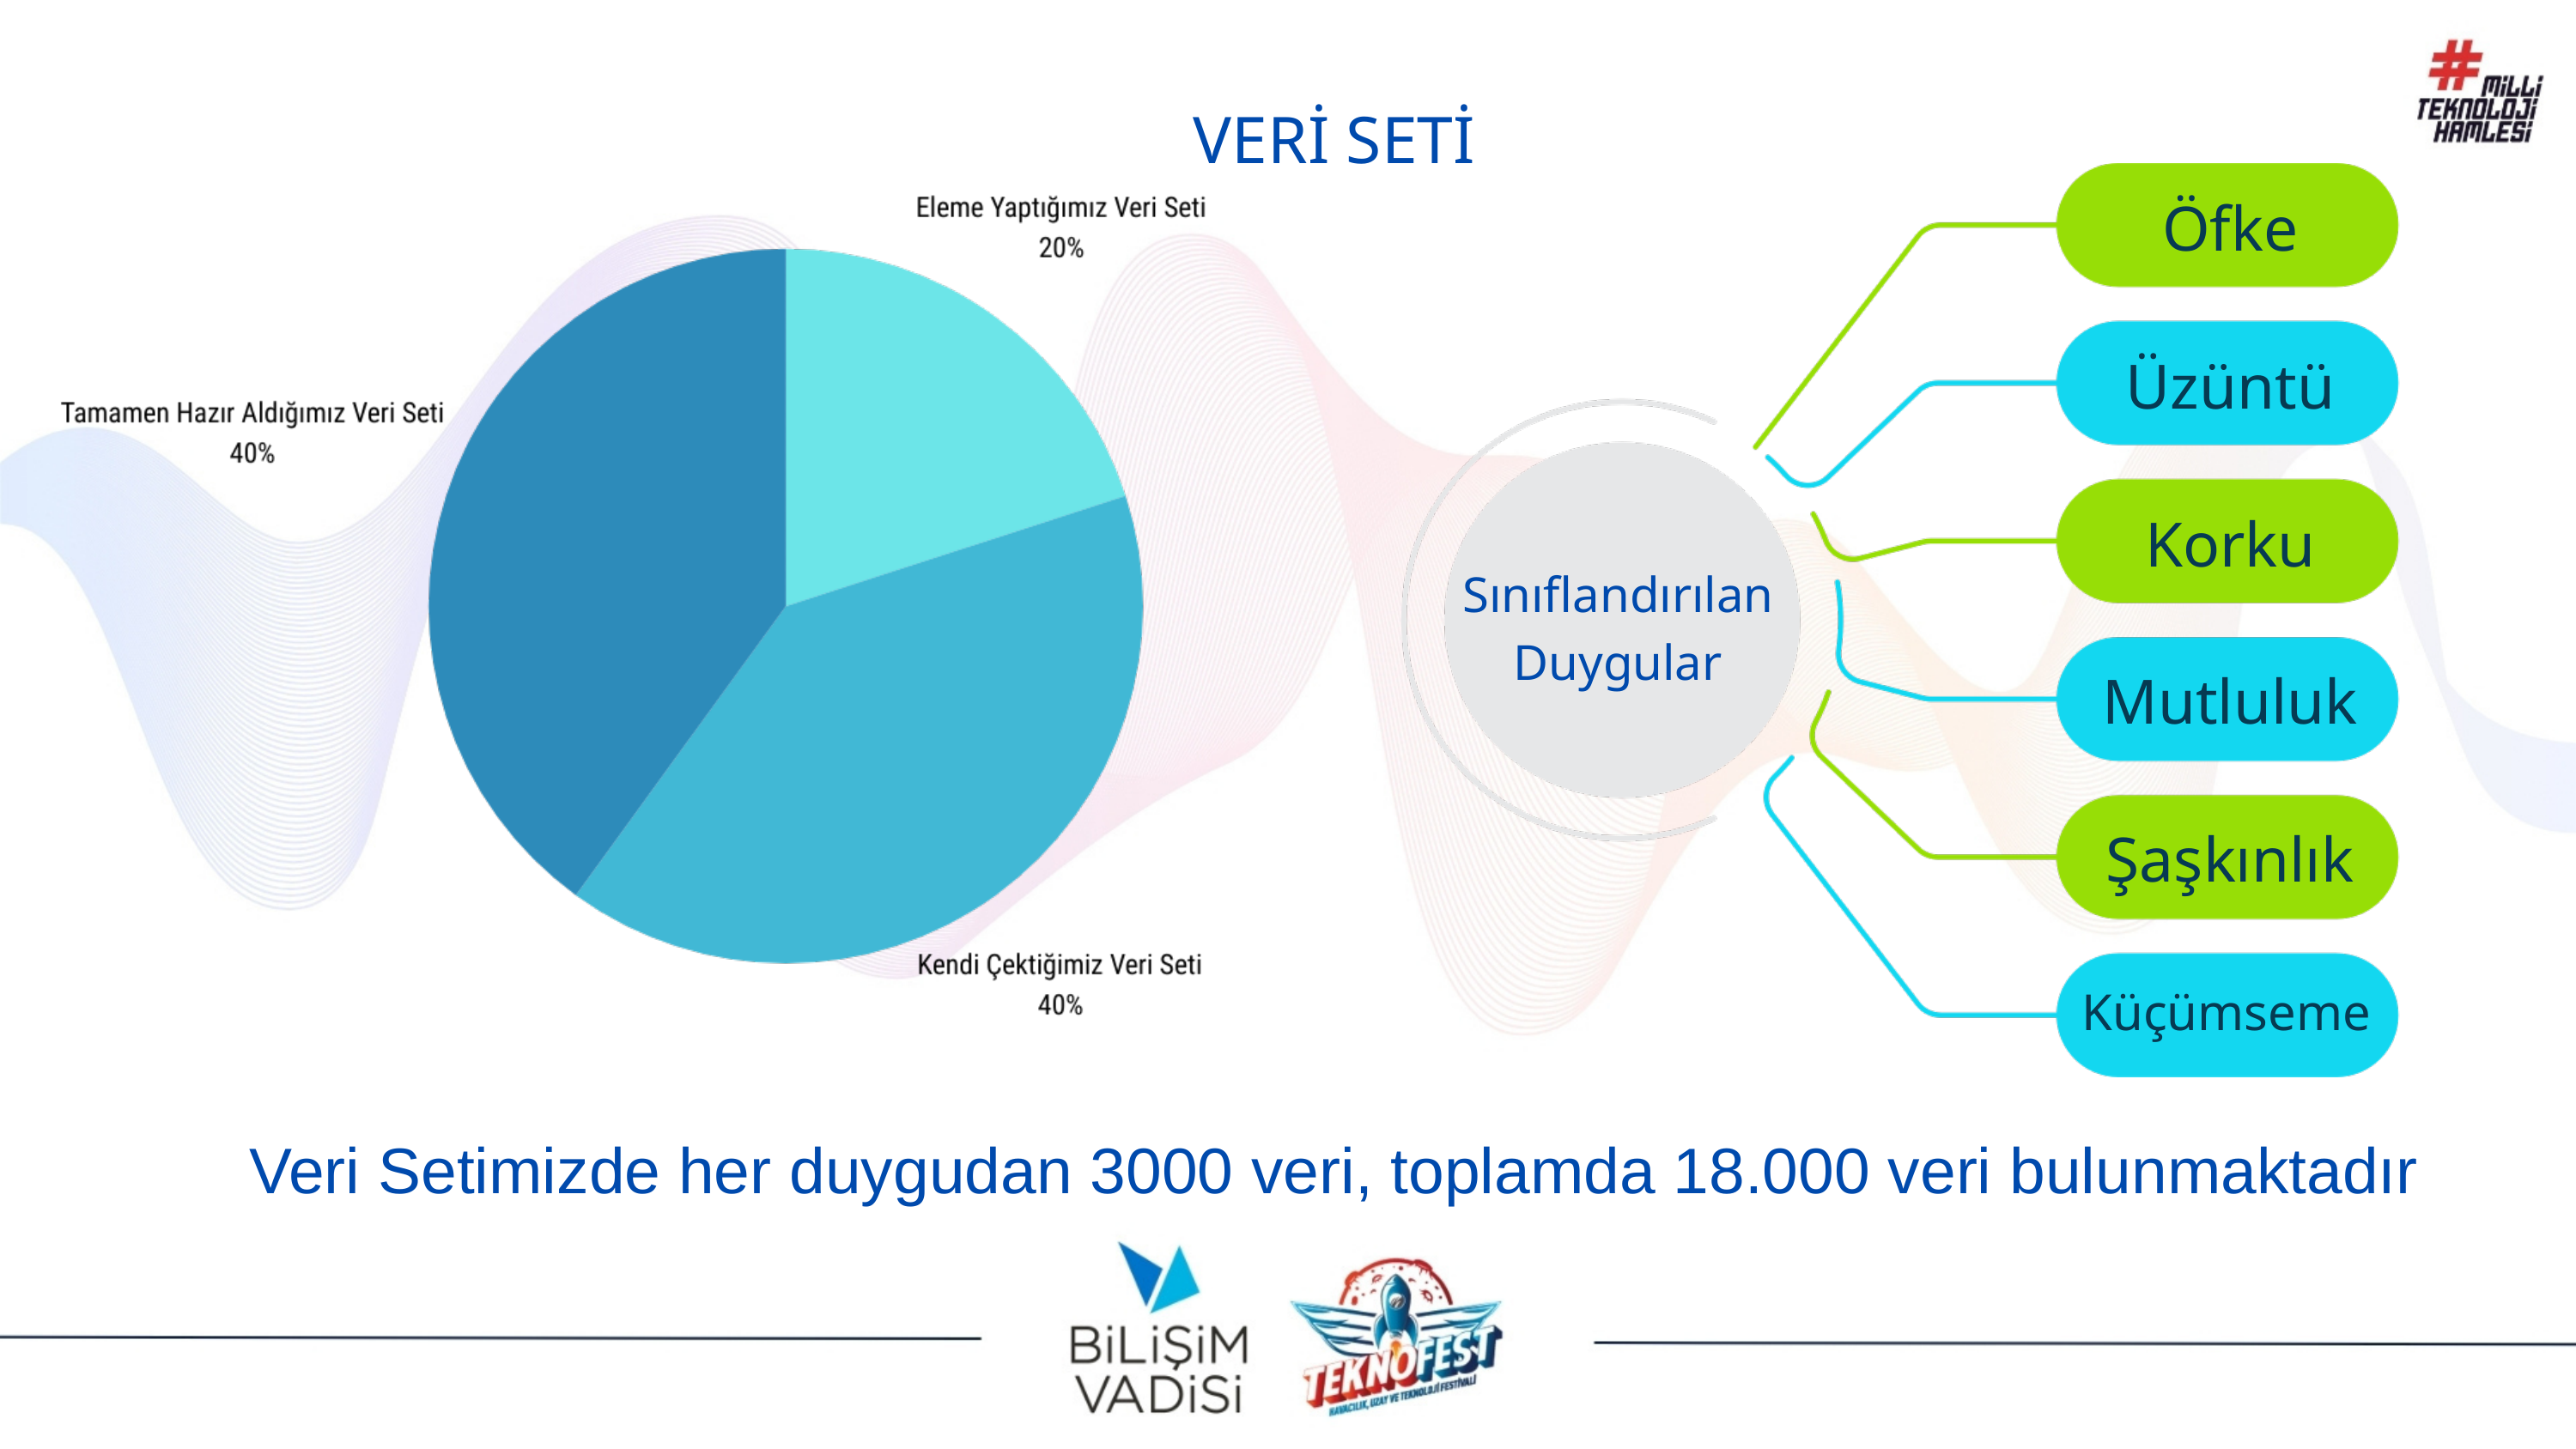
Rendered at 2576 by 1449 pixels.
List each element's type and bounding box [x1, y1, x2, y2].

picture [0, 81, 1324, 1129]
text_box [0, 0, 2576, 1449]
